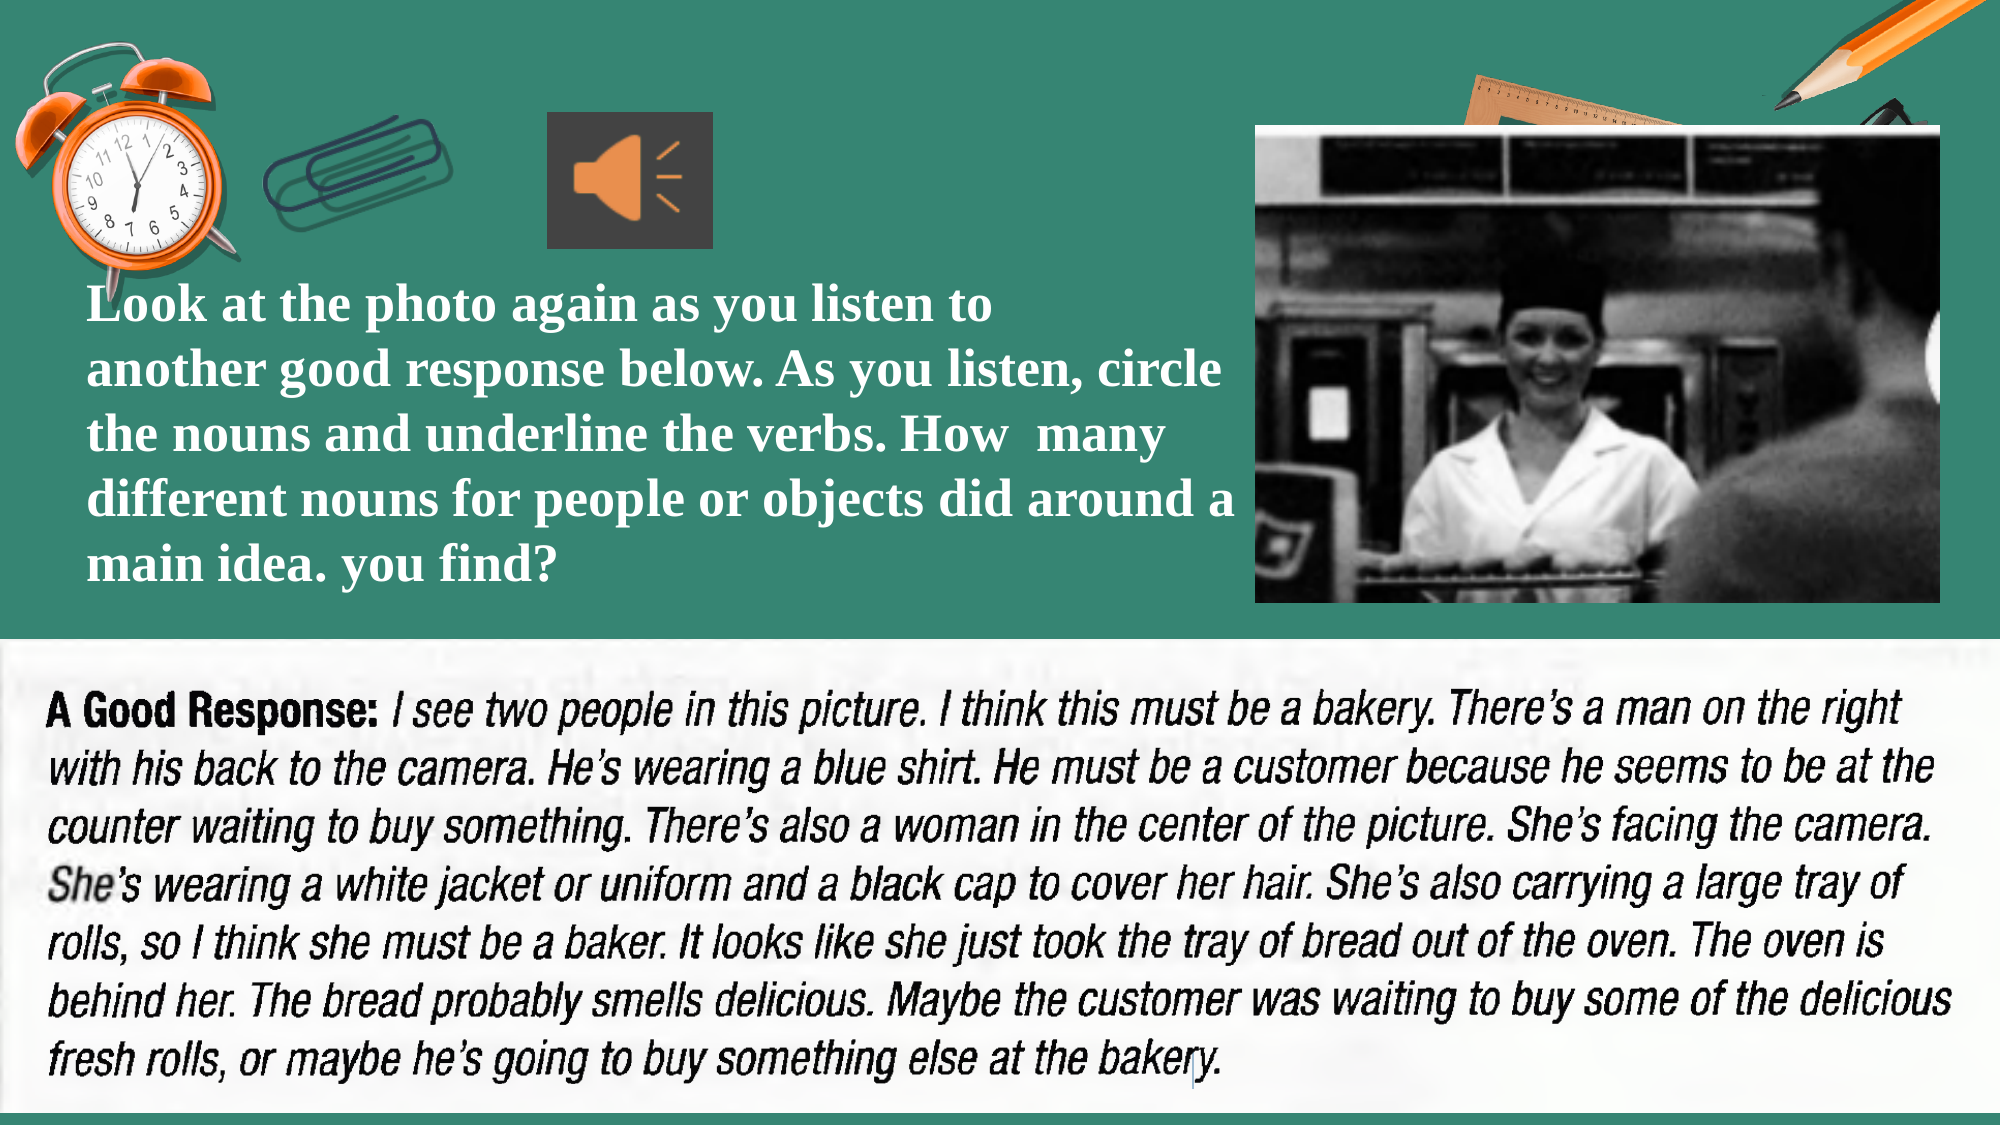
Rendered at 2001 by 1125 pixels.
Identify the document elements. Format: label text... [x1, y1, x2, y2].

picture [1255, 0, 2000, 603]
picture [0, 30, 465, 315]
picture [546, 111, 714, 250]
text_box Look at the photo again as you listen to another good response below. As you listen, circle the nouns and underline the verbs. How many different nouns for people or objects did around a main idea. you find? [71, 259, 1255, 600]
picture [0, 639, 2000, 1113]
